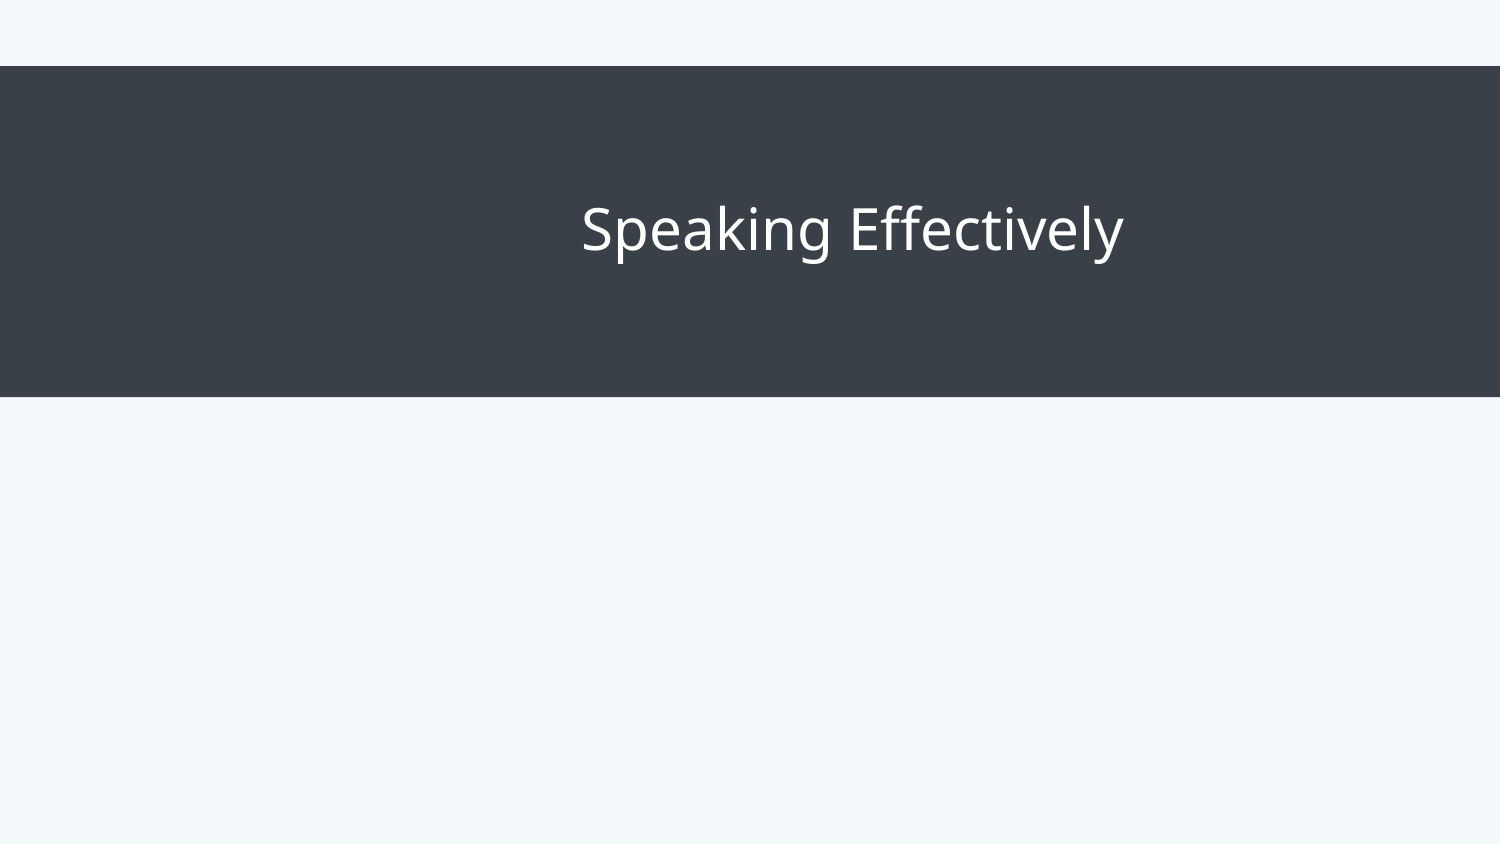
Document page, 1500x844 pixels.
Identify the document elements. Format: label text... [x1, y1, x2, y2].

title Speaking Effectively [206, 66, 1500, 398]
